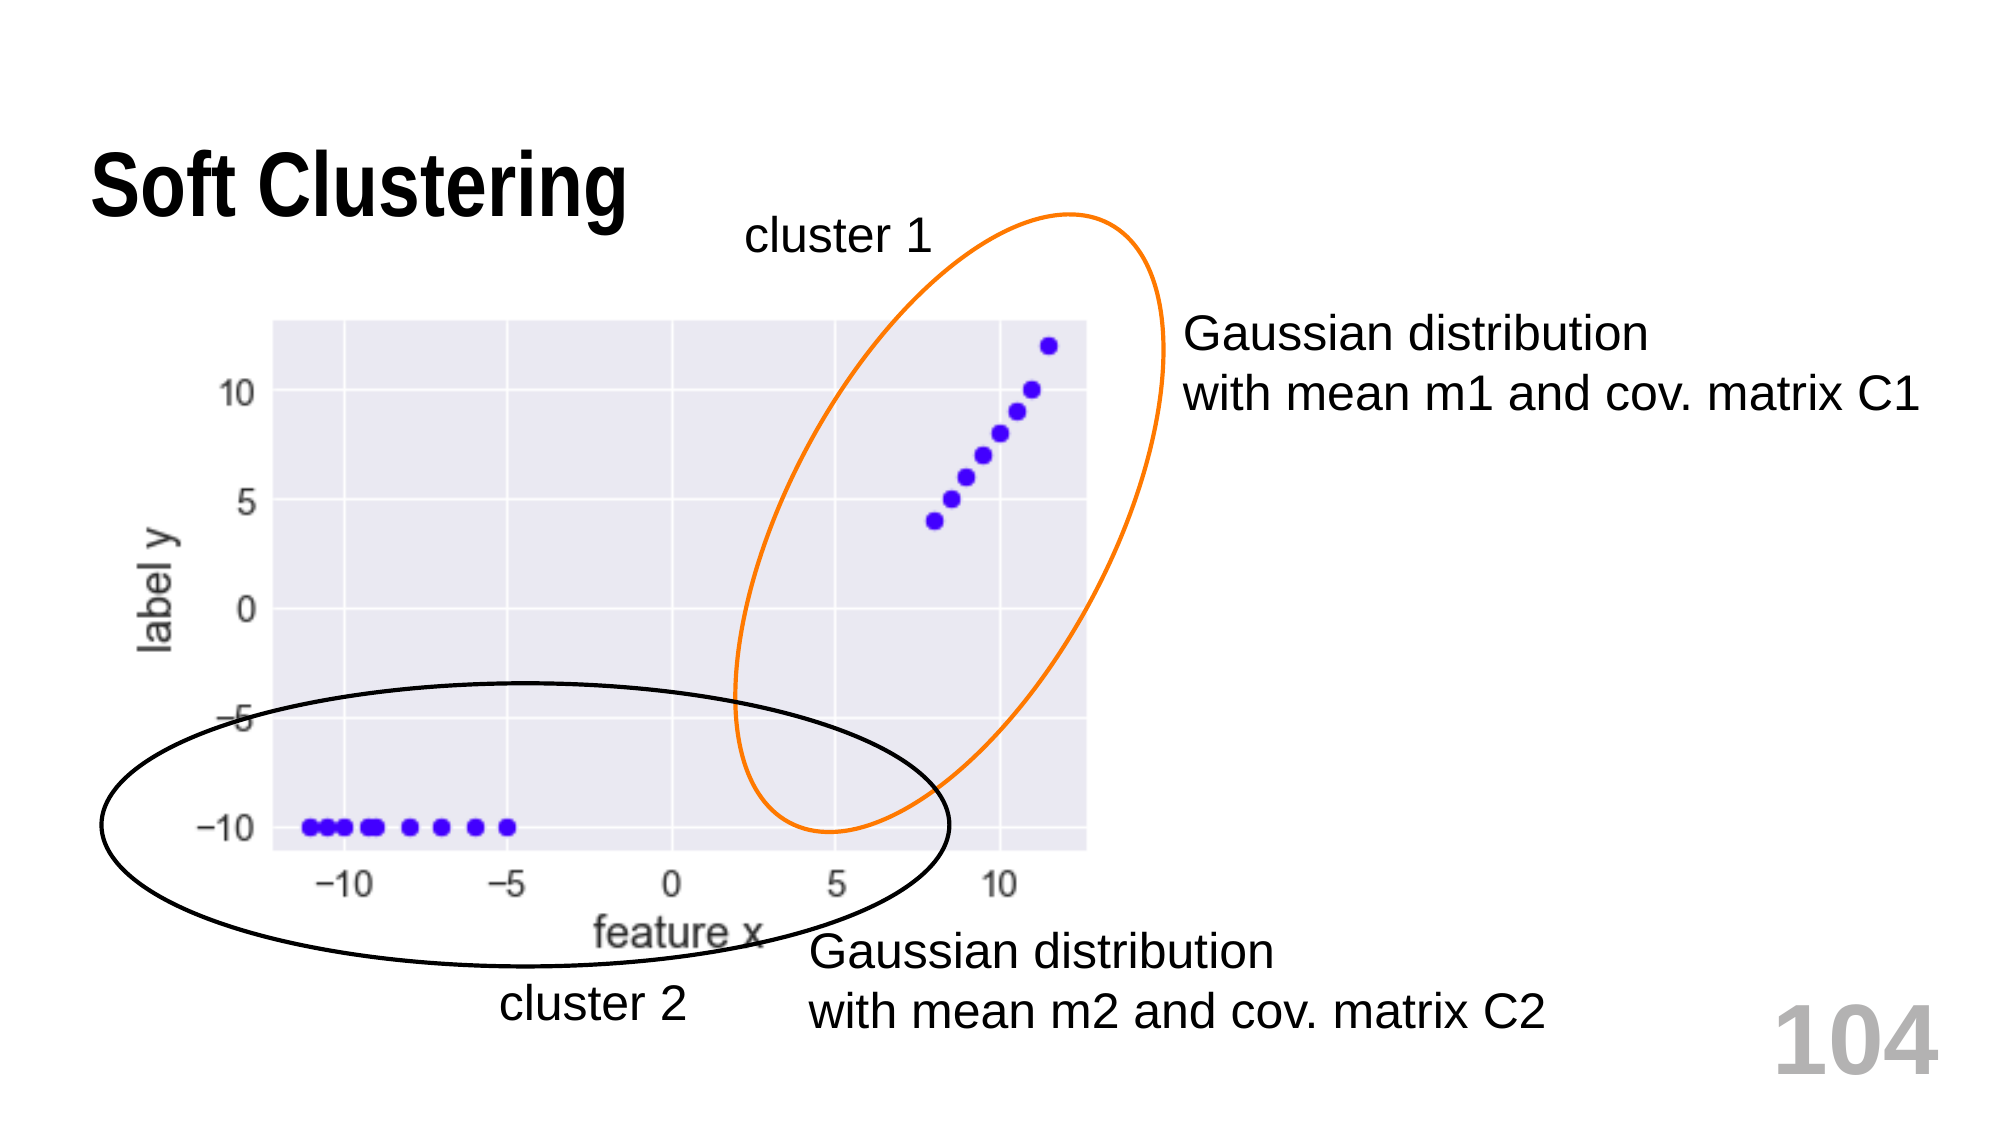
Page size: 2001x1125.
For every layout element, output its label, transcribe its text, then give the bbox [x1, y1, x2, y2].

text_box Gaussian distribution with mean m2 and cov. matrix C2 [793, 911, 1563, 1047]
text_box cluster 2 [484, 993, 703, 1038]
text_box cluster 1 [729, 194, 949, 270]
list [54, 292, 1284, 986]
text_box [919, 212, 1159, 291]
title Soft Clustering [90, 137, 1910, 238]
slide_number 104 [1638, 987, 1946, 1083]
text_box Gaussian distribution with mean m1 and cov. matrix C1 [1285, 292, 1937, 428]
